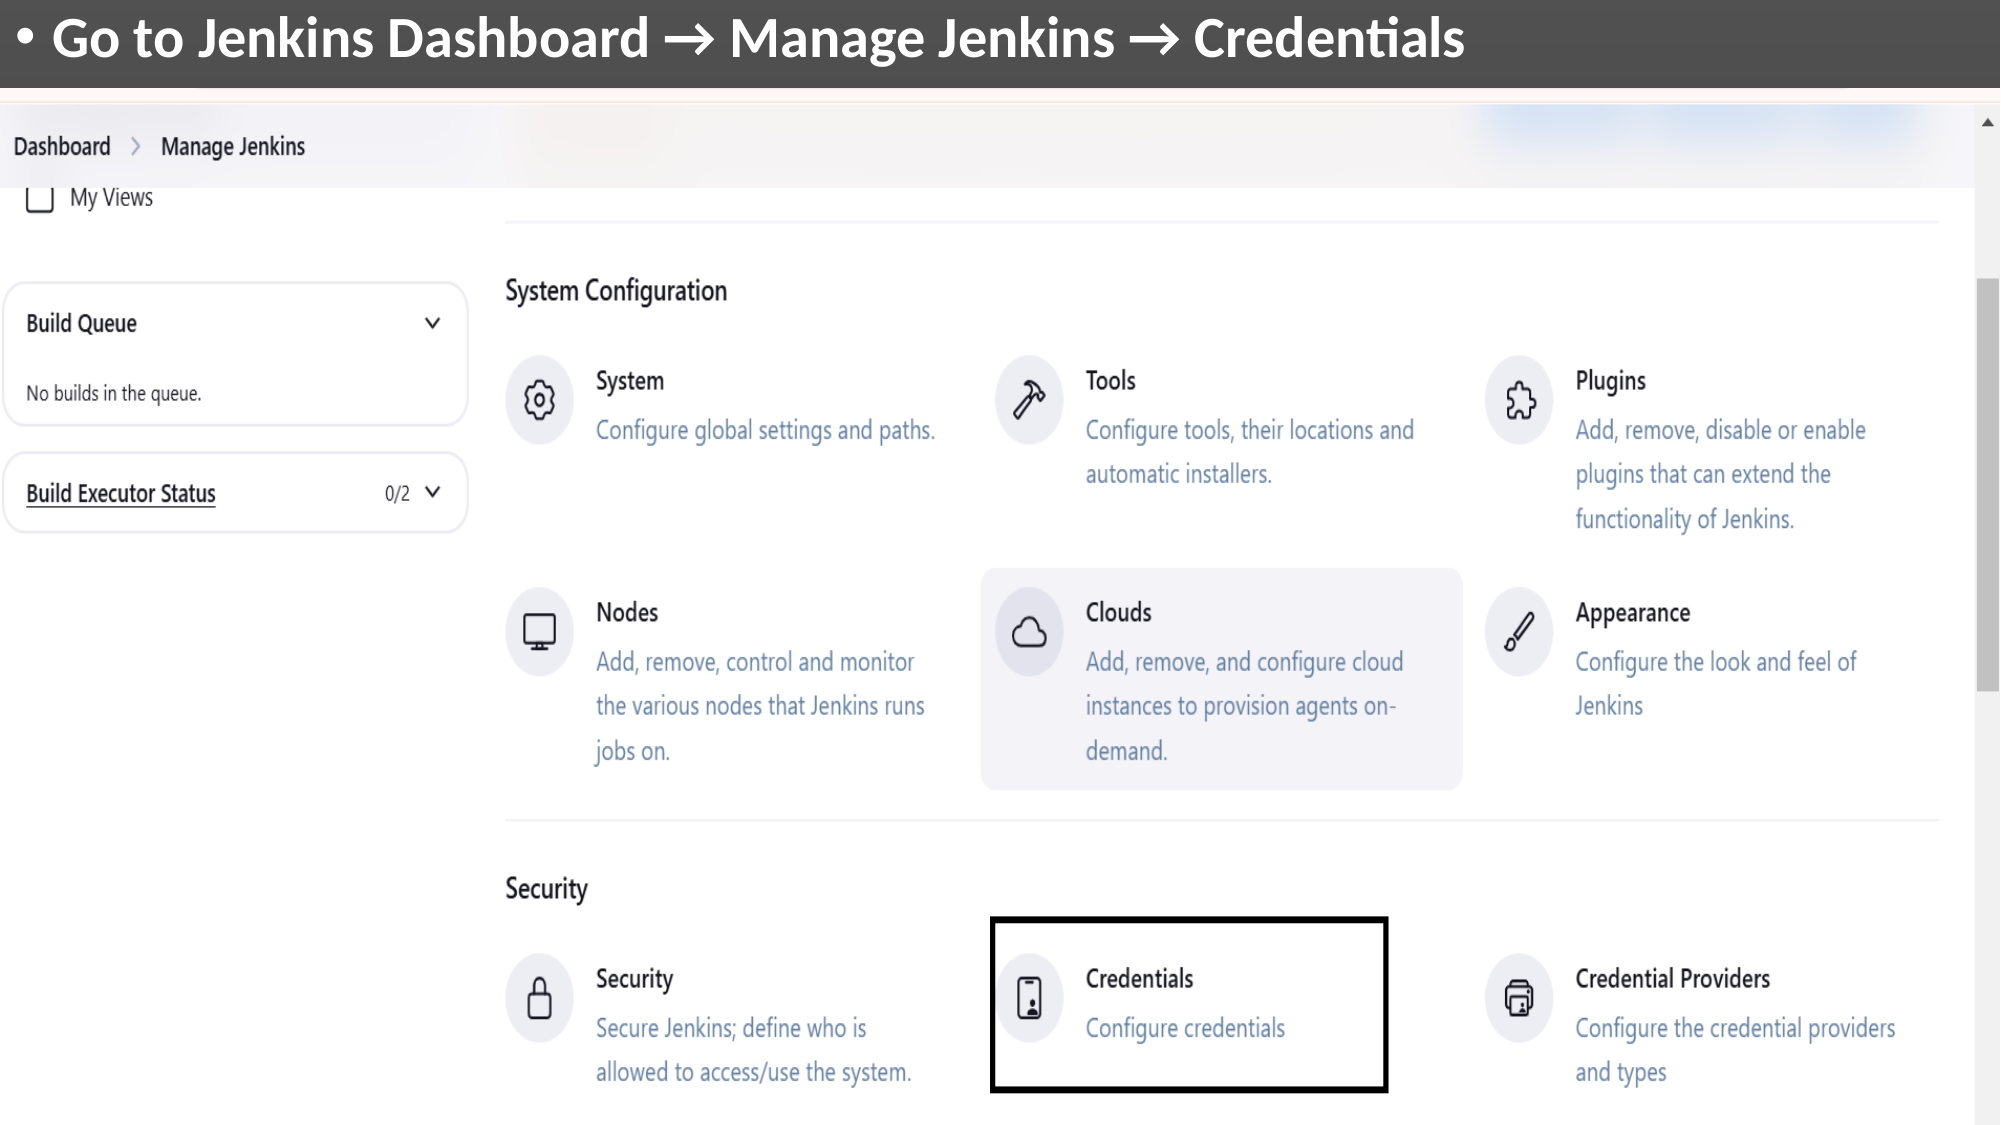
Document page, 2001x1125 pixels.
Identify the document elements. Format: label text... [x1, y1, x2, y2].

list Go to Jenkins Dashboard → Manage Jenkins → Credentials [0, 0, 2000, 88]
picture [0, 88, 2000, 1125]
